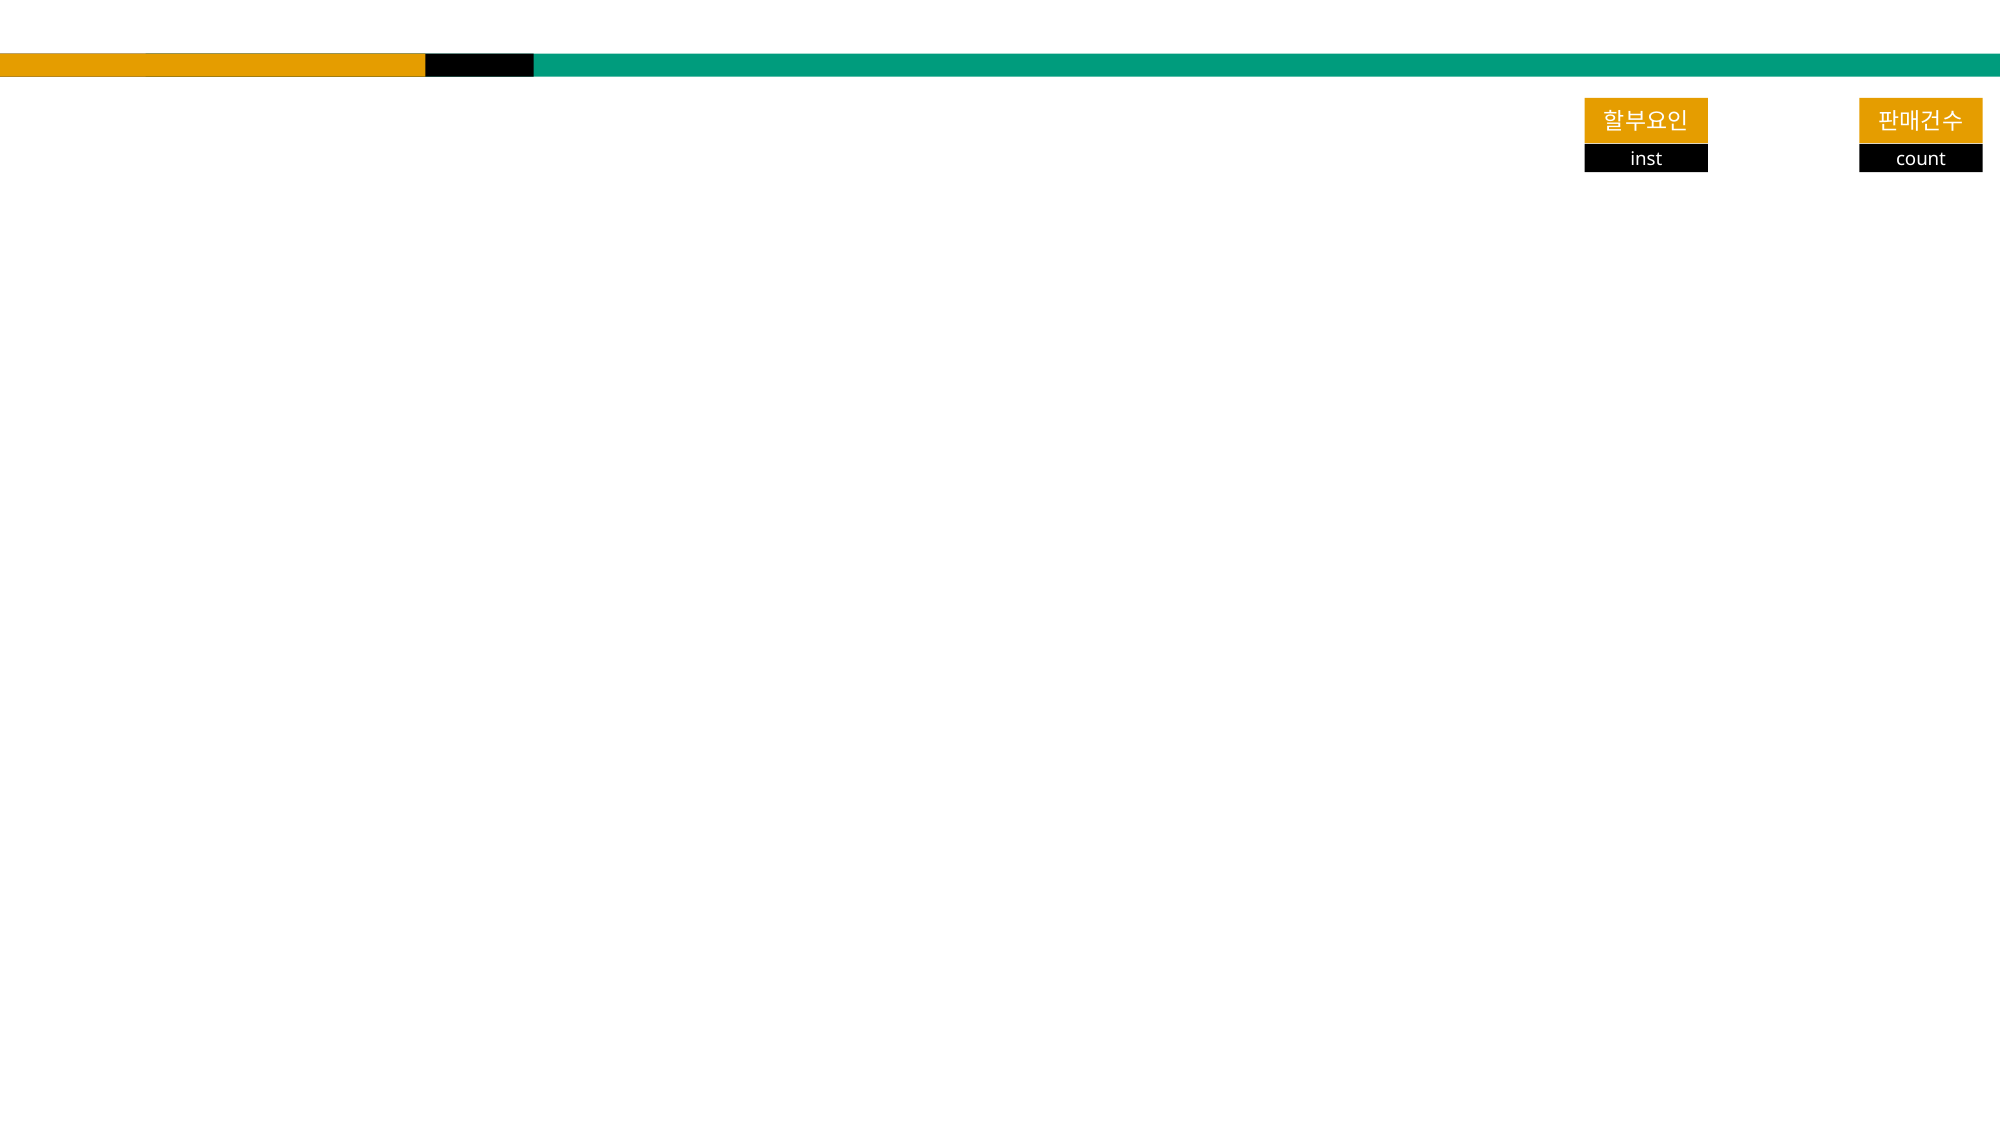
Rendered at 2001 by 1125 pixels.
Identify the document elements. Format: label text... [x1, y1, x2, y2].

text_box 할부요인 [1584, 97, 1709, 144]
text_box [426, 53, 535, 78]
text_box count [1858, 144, 1984, 173]
text_box [0, 53, 426, 78]
text_box 판매건수 [1858, 97, 1984, 144]
text_box inst [1584, 144, 1709, 173]
text_box [535, 53, 2000, 78]
